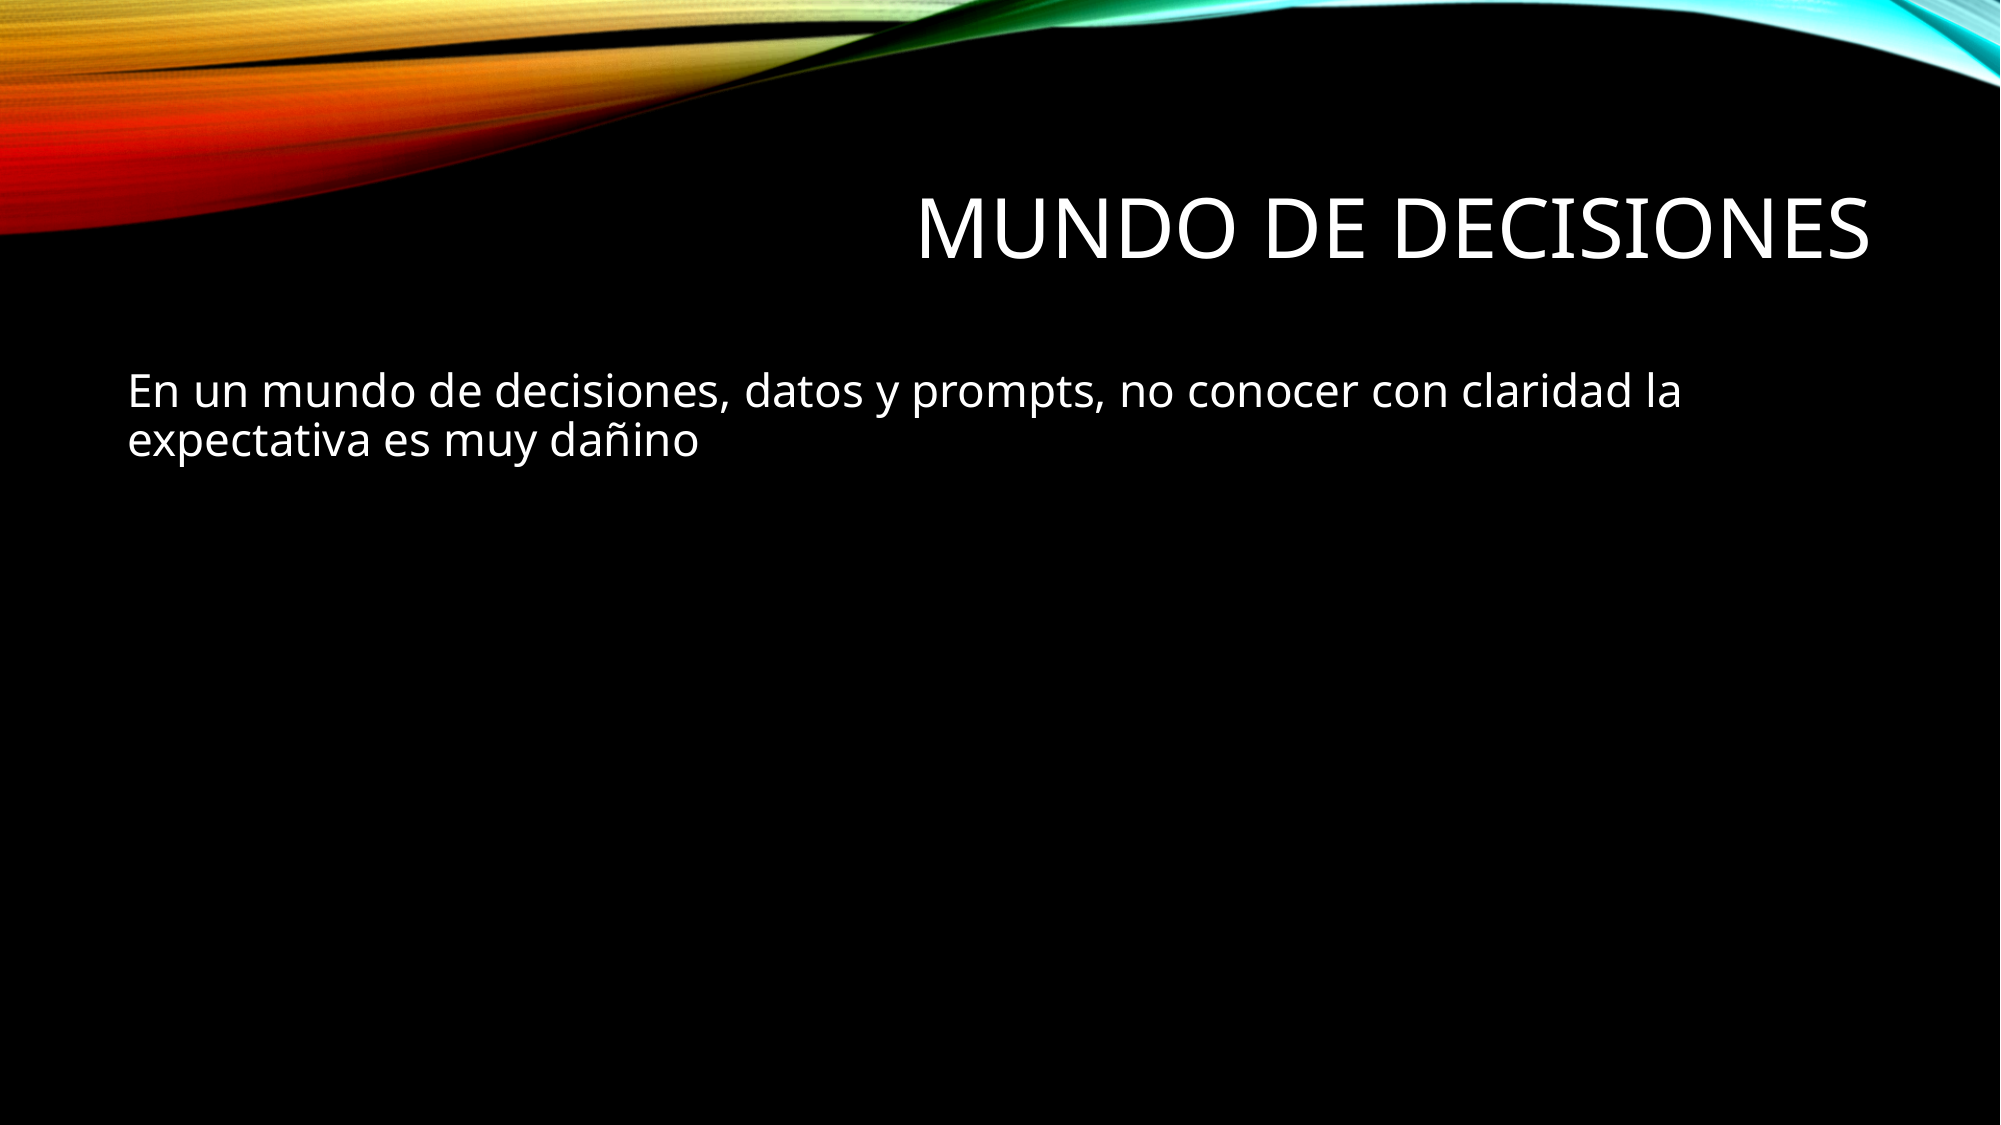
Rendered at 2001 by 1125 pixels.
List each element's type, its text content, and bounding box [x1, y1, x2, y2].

title Mundo de decisiones [474, 125, 1888, 338]
picture [0, 0, 2000, 237]
list En un mundo de decisiones, datos y prompts, no conocer con claridad la expectativa es muy dañino [112, 360, 1888, 1021]
